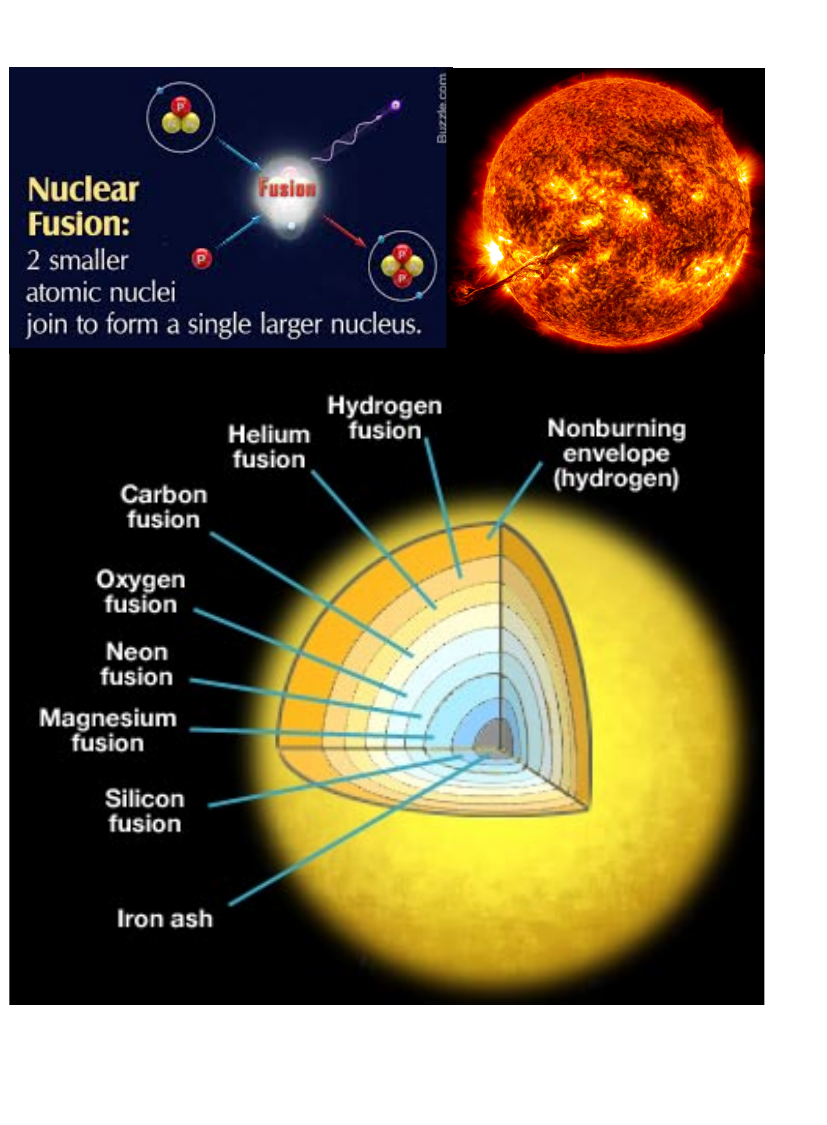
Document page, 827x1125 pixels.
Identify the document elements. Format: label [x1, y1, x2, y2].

picture [9, 67, 765, 1005]
